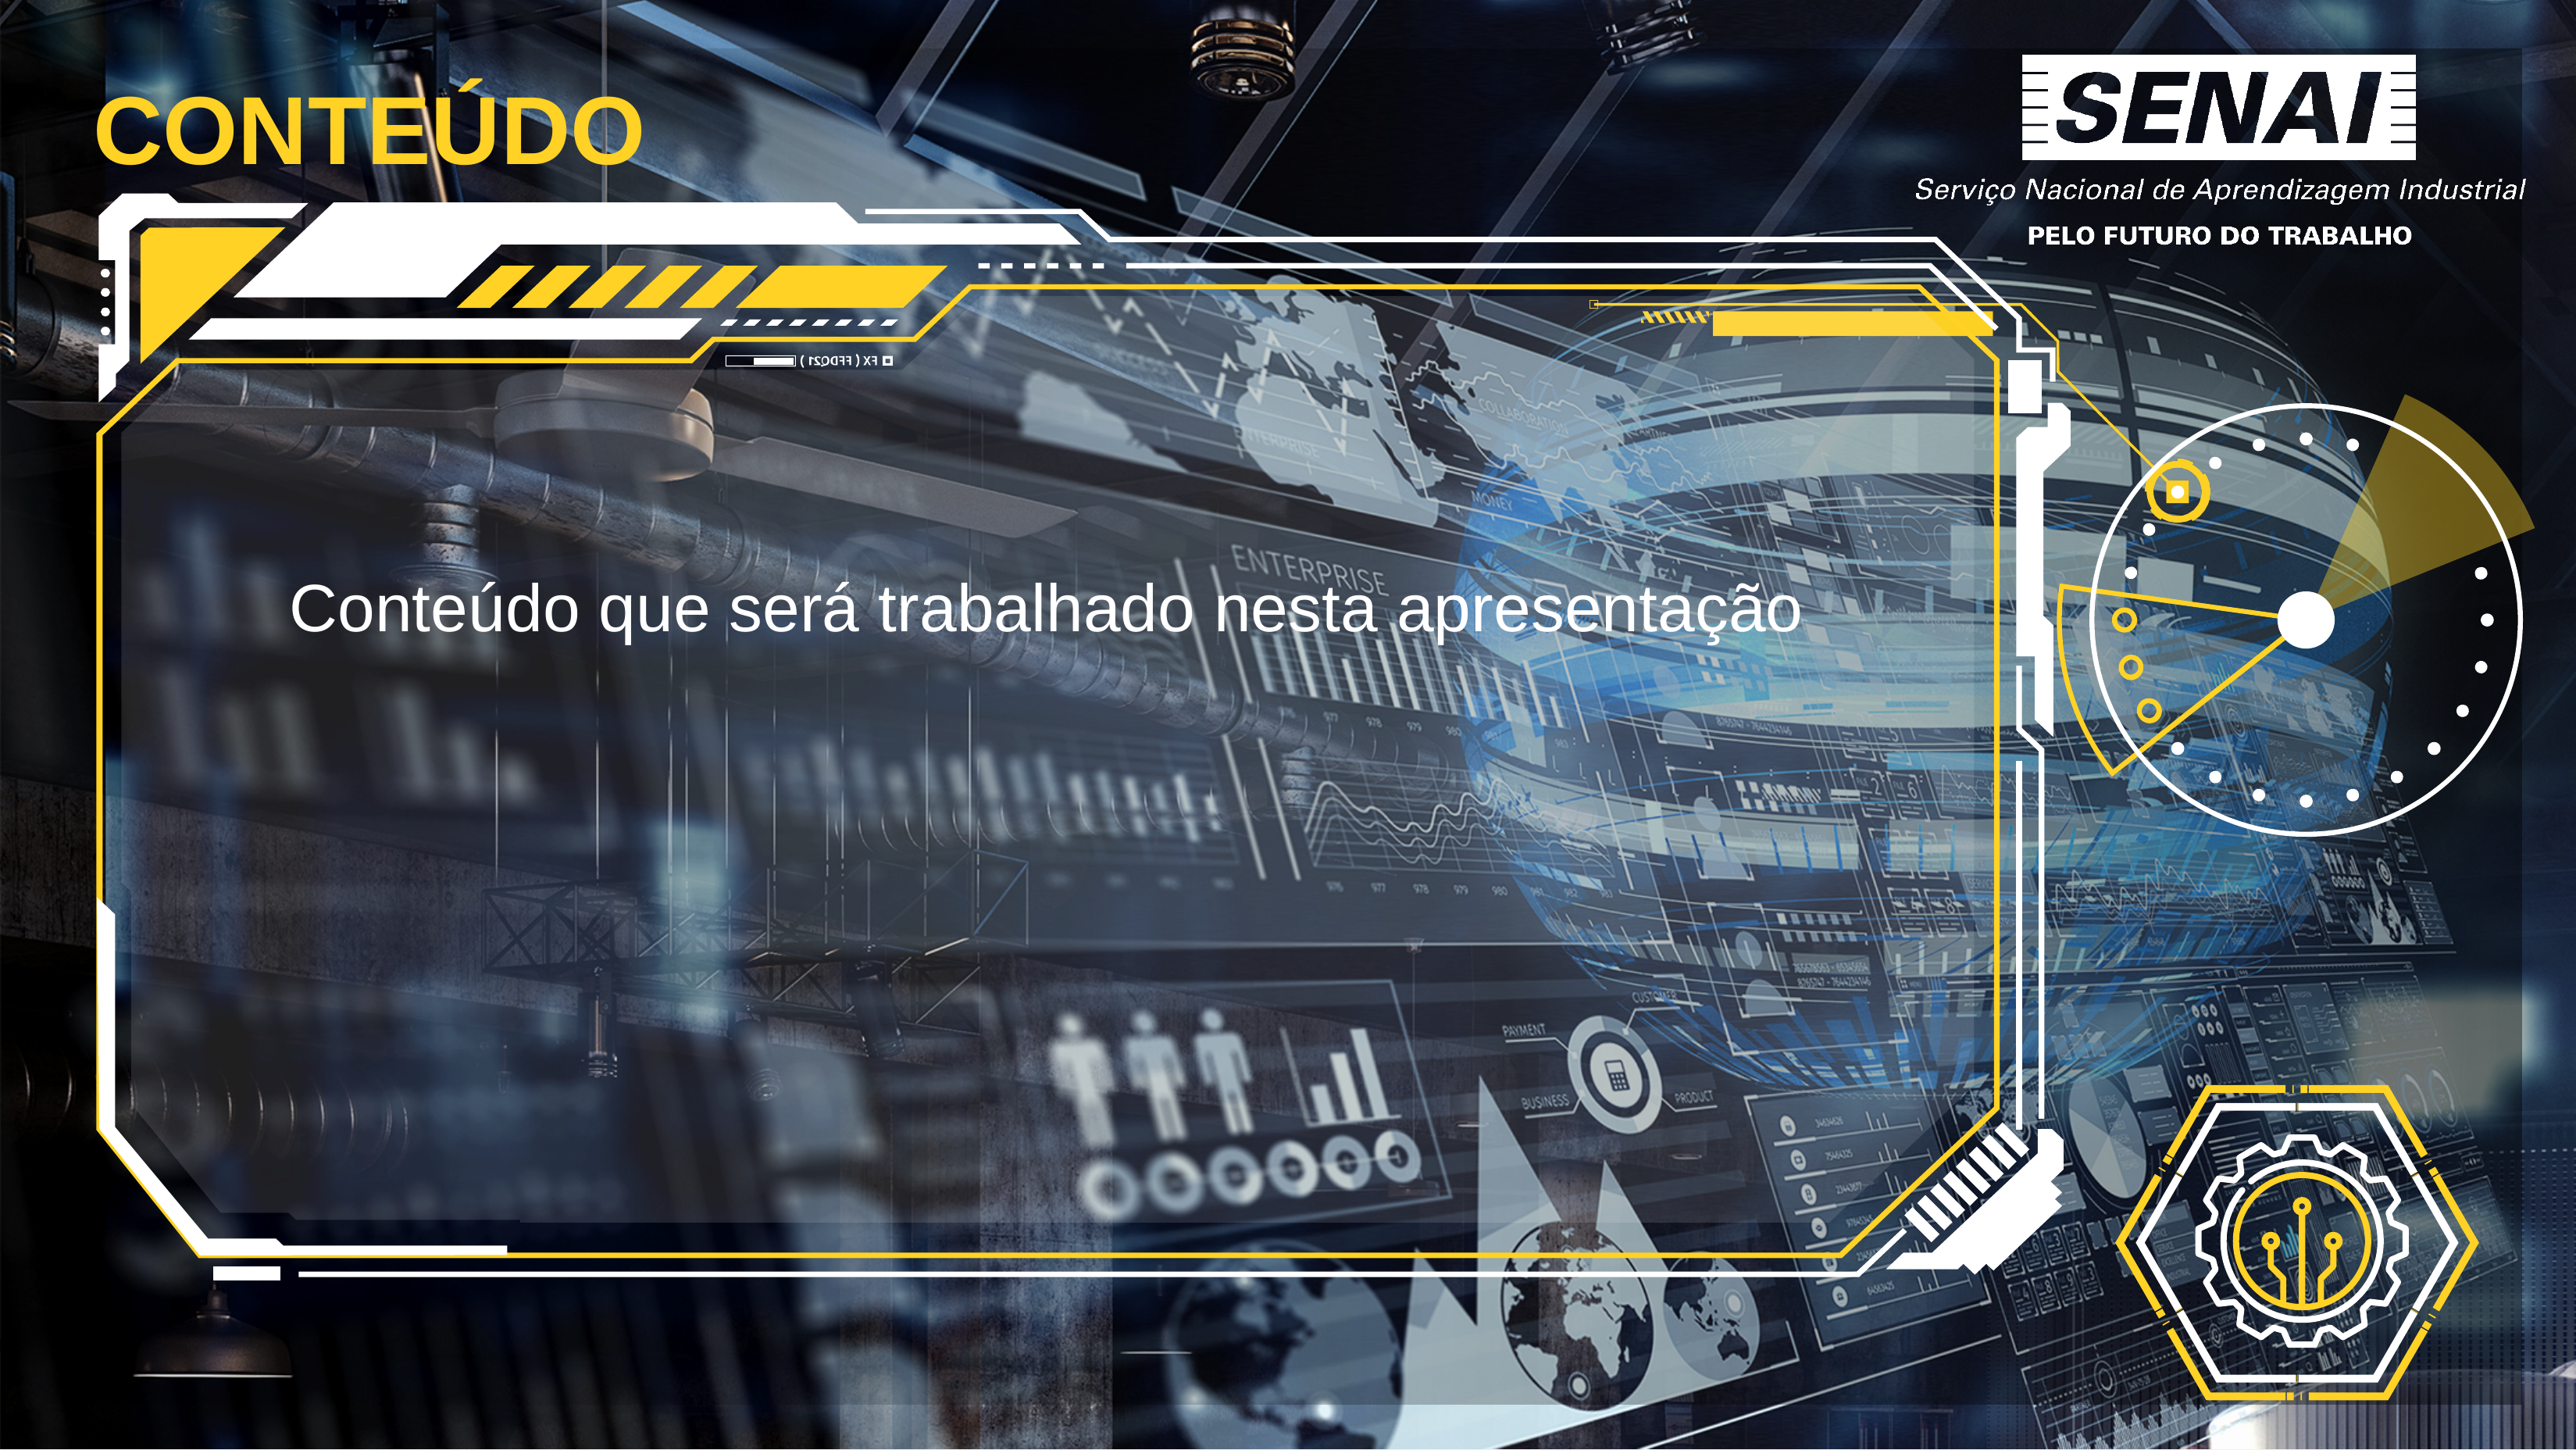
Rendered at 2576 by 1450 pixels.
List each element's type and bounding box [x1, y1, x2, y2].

text_box [2056, 394, 2535, 838]
text_box [2195, 1134, 2410, 1348]
text_box [96, 192, 2071, 1281]
text_box [2114, 1084, 2480, 1401]
picture [0, 0, 2576, 1450]
